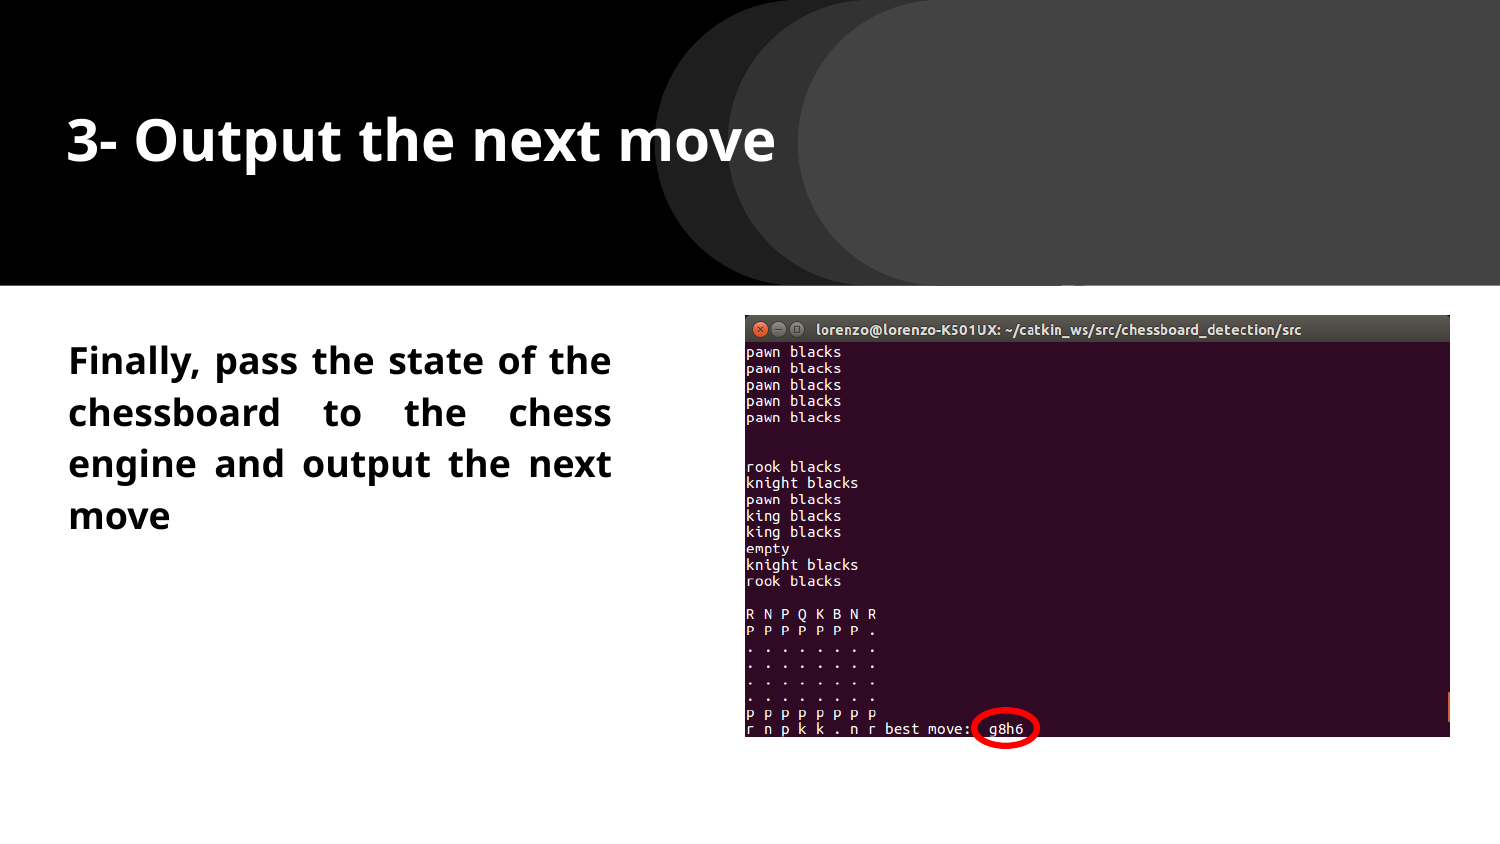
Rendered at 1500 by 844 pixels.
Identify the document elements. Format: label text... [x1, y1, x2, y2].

list Finally, pass the state of the chessboard to the chess engine and output the next move [53, 315, 628, 646]
picture [745, 314, 1451, 737]
title 3- Output the next move [51, 74, 1467, 188]
